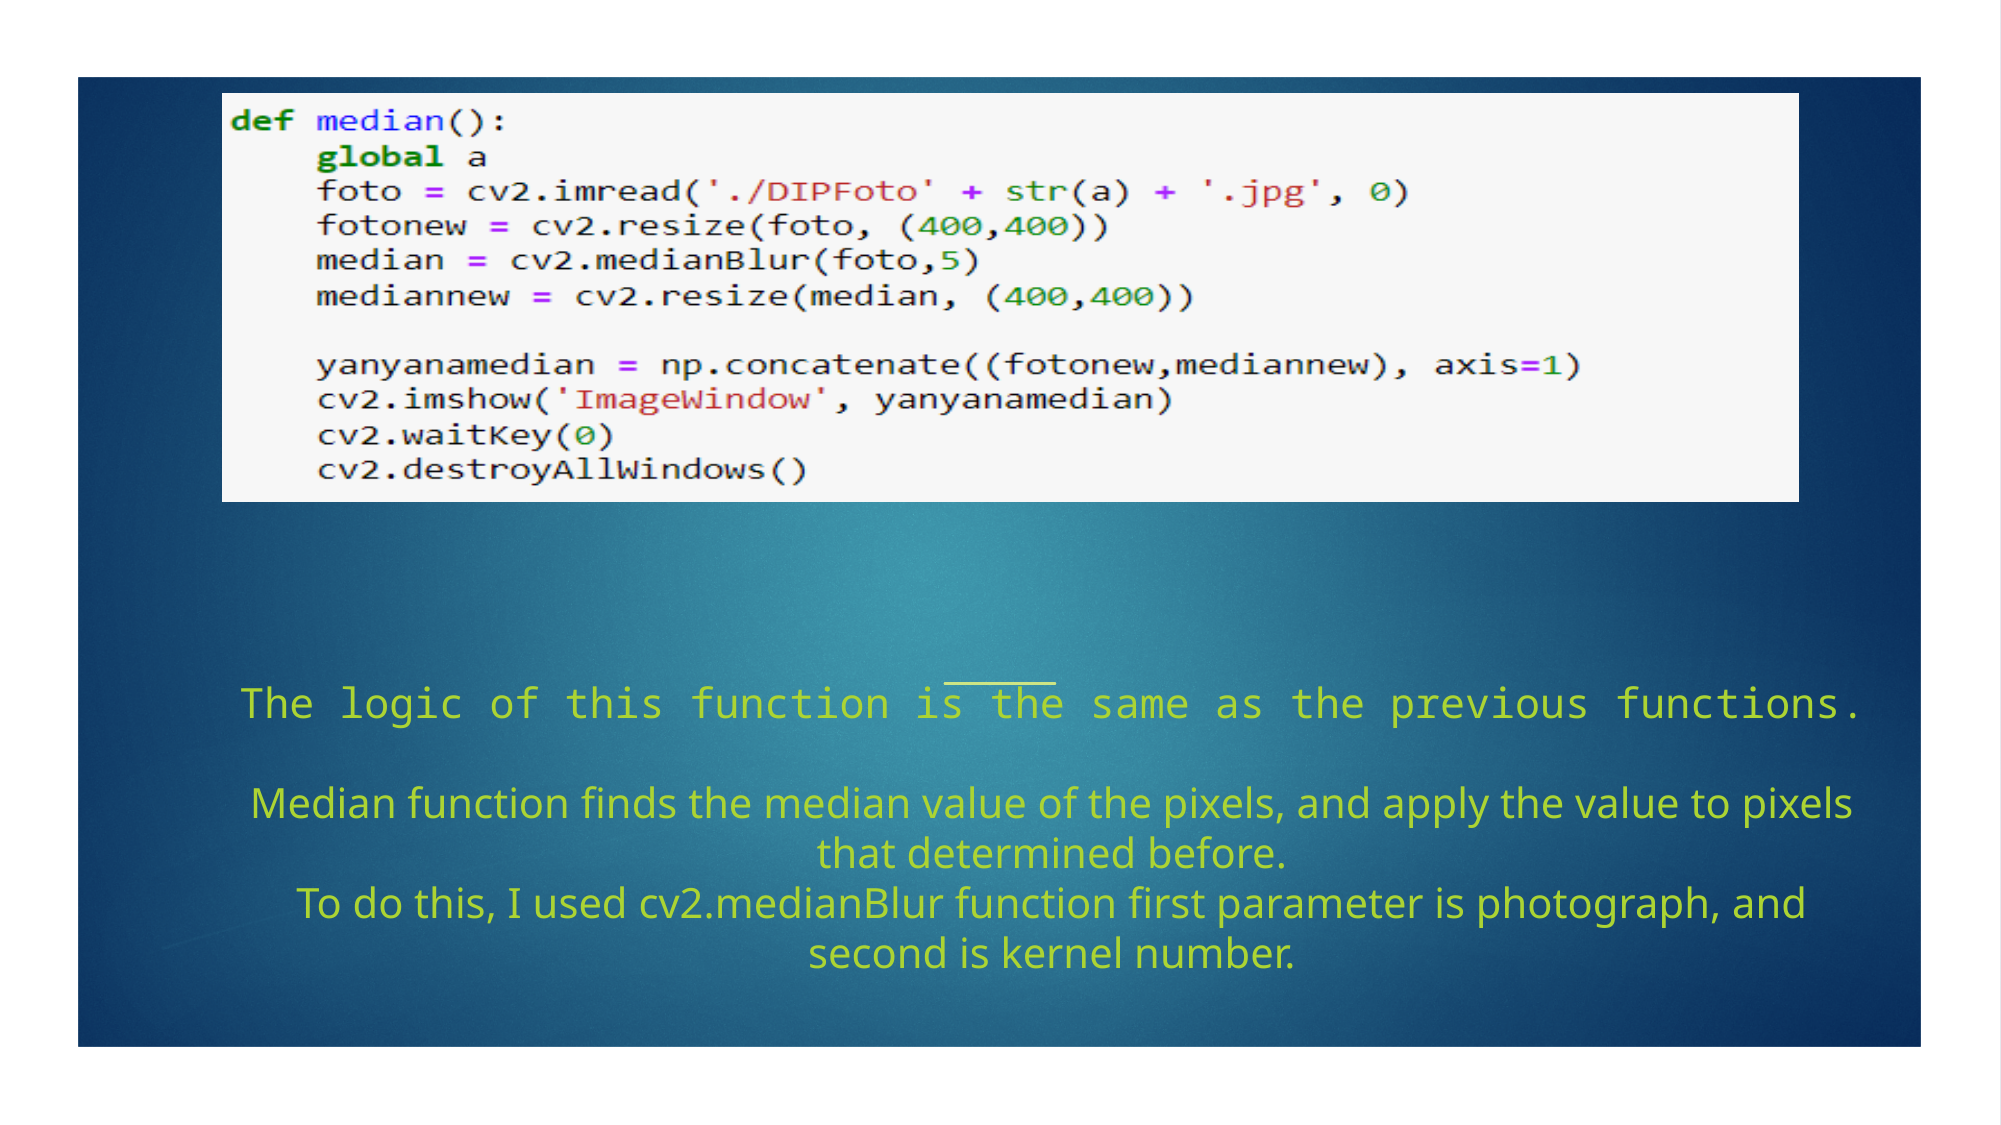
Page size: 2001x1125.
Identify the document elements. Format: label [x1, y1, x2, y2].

picture [221, 93, 1800, 502]
text_box [0, 0, 2000, 1125]
